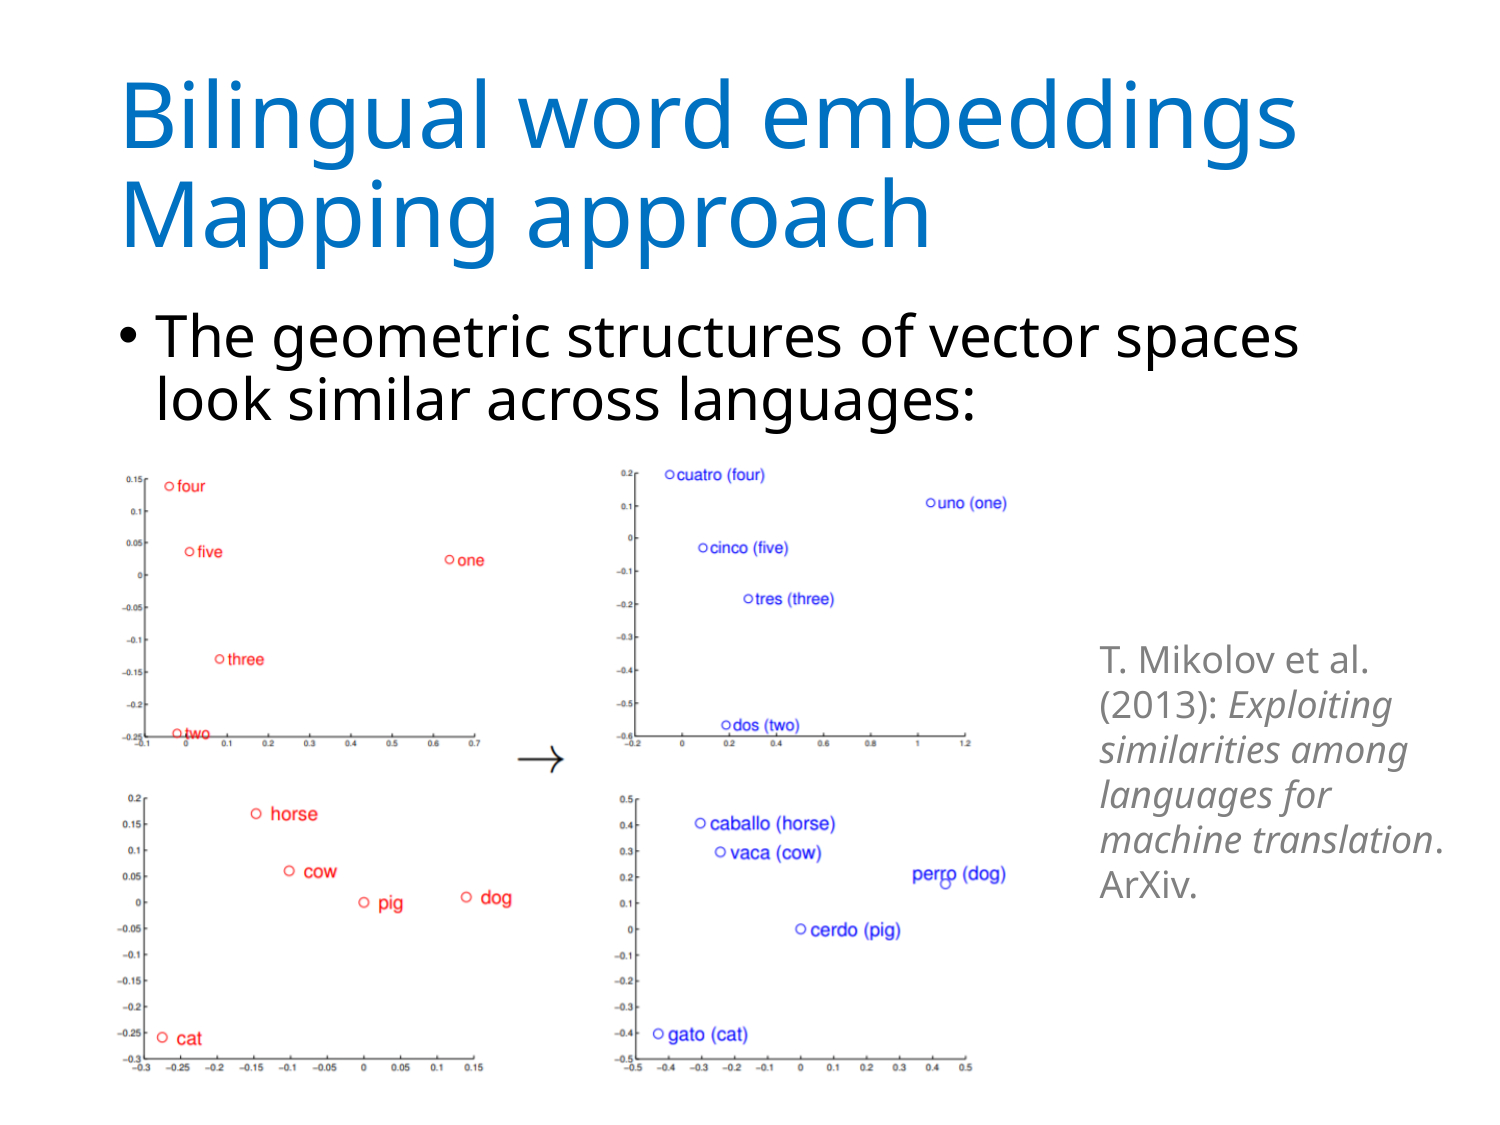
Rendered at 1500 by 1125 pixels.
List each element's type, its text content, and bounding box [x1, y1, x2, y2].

list The geometric structures of vector spaces look similar across languages: [103, 299, 1397, 1014]
picture [103, 456, 1032, 1089]
text_box T. Mikolov et al. (2013): Exploiting similarities among languages for machine translation. ArXiv. [1084, 628, 1473, 914]
title Bilingual word embeddings Mapping approach [103, 59, 1397, 278]
